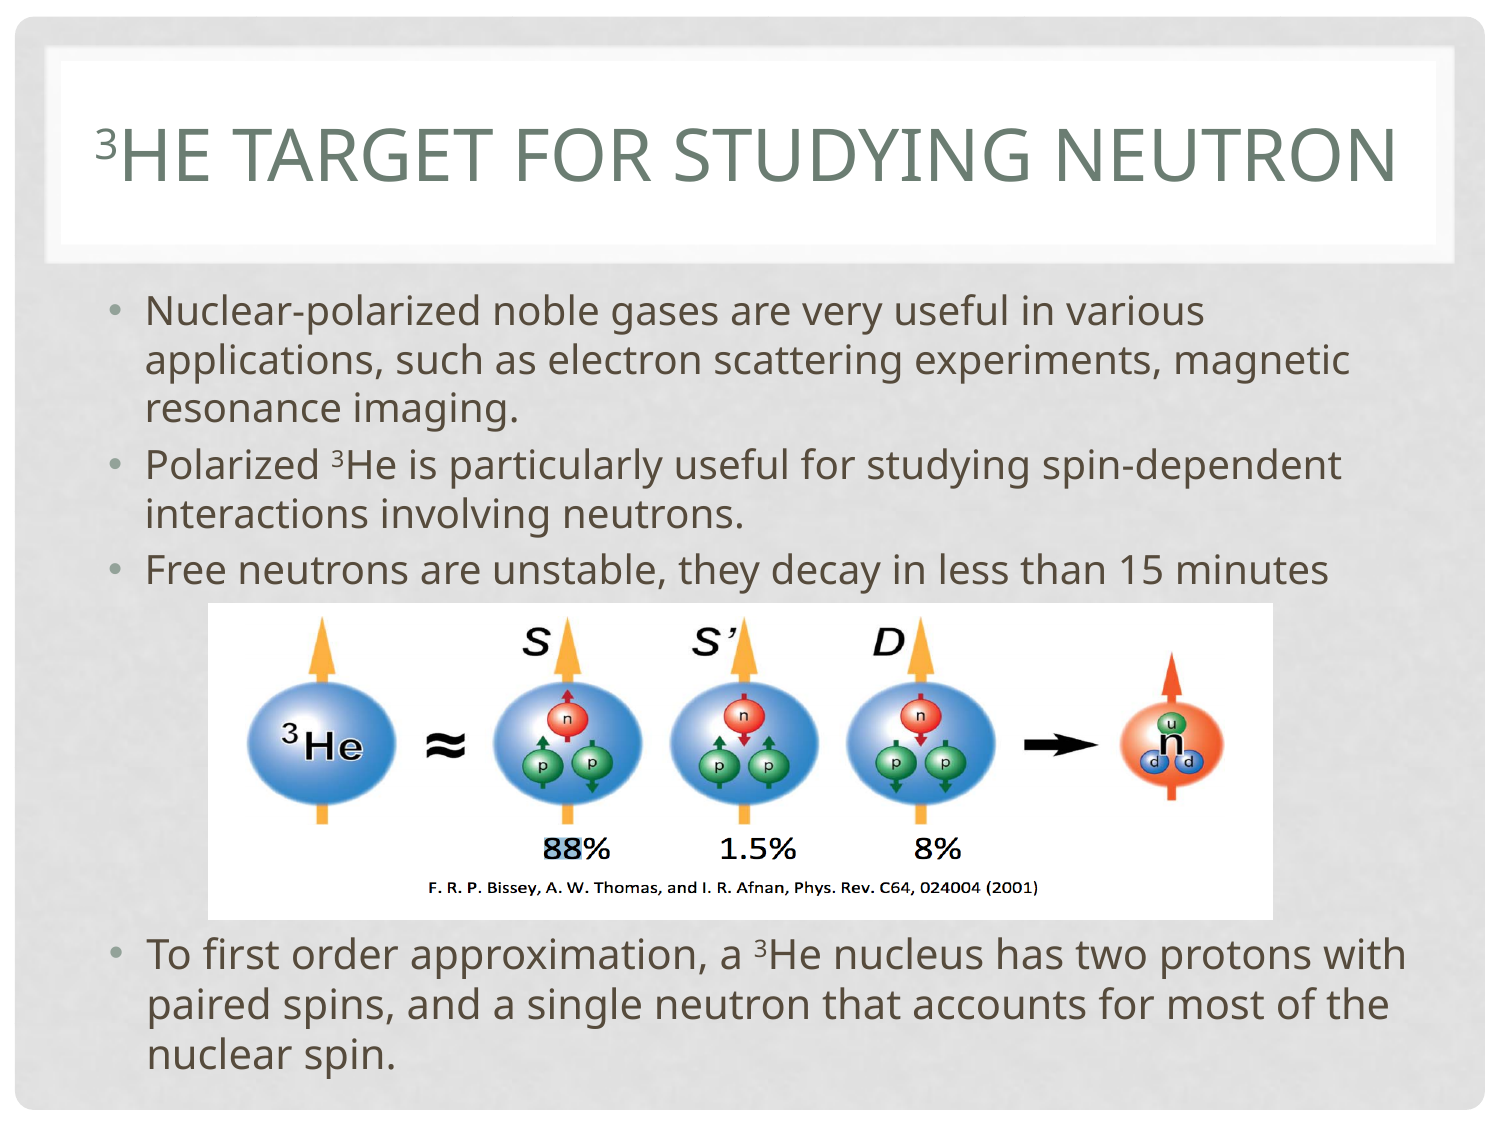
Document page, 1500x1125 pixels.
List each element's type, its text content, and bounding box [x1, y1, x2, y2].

picture [208, 603, 1273, 921]
text_box Nuclear-polarized noble gases are very useful in various applications, such as electron scattering experiments, magnetic resonance imaging. Polarized 3He is particularly useful for studying spin-dependent interactions involving neutrons. Free neutrons are unstable, they decay in less than 15 minutes [74, 277, 1425, 603]
list To first order approximation, a 3He nucleus has two protons with paired spins, and a single neutron that accounts for most of the nuclear spin. [75, 920, 1425, 1125]
title 3He Target for studying neutron [69, 66, 1425, 238]
